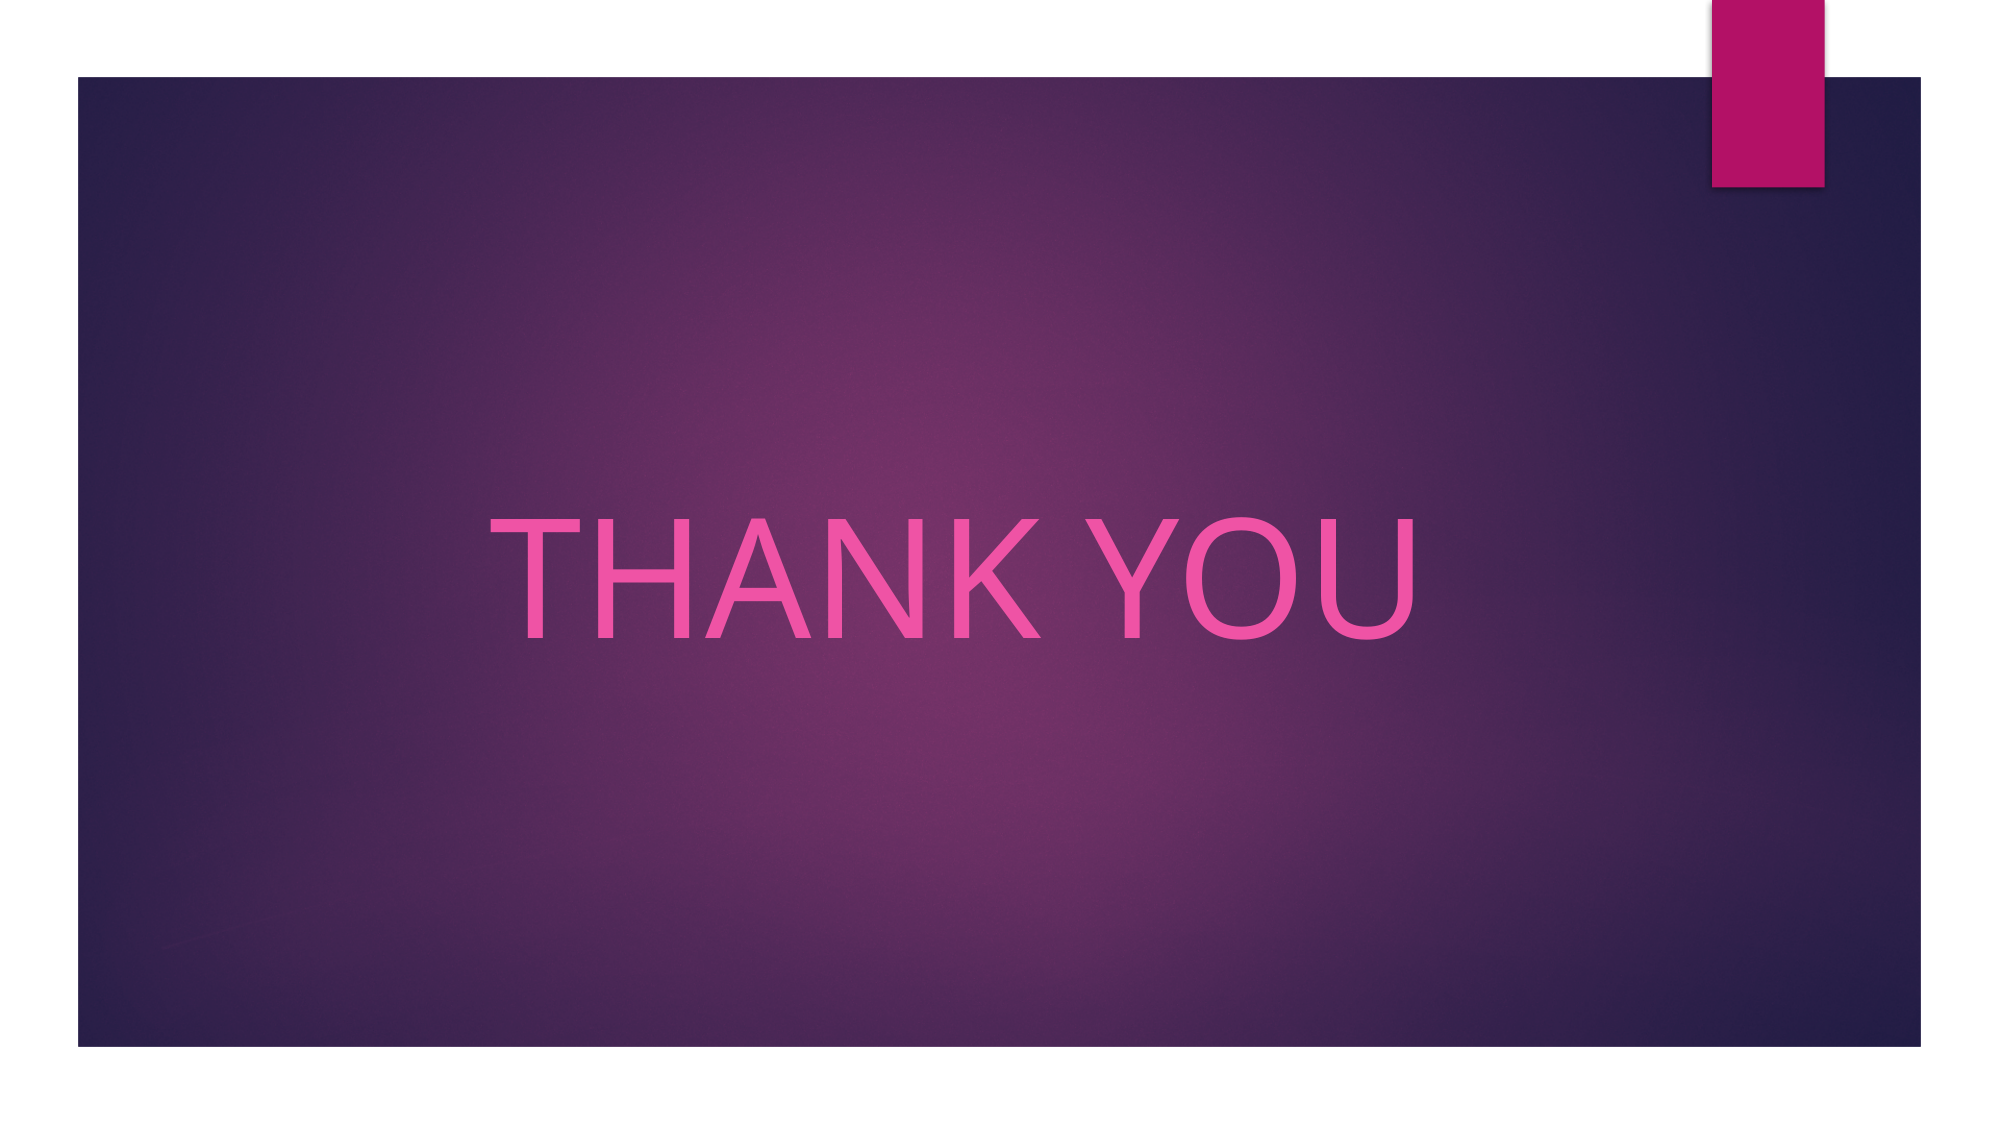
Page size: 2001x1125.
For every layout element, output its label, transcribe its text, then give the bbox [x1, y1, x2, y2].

subtitle Thank you [474, 464, 1682, 991]
